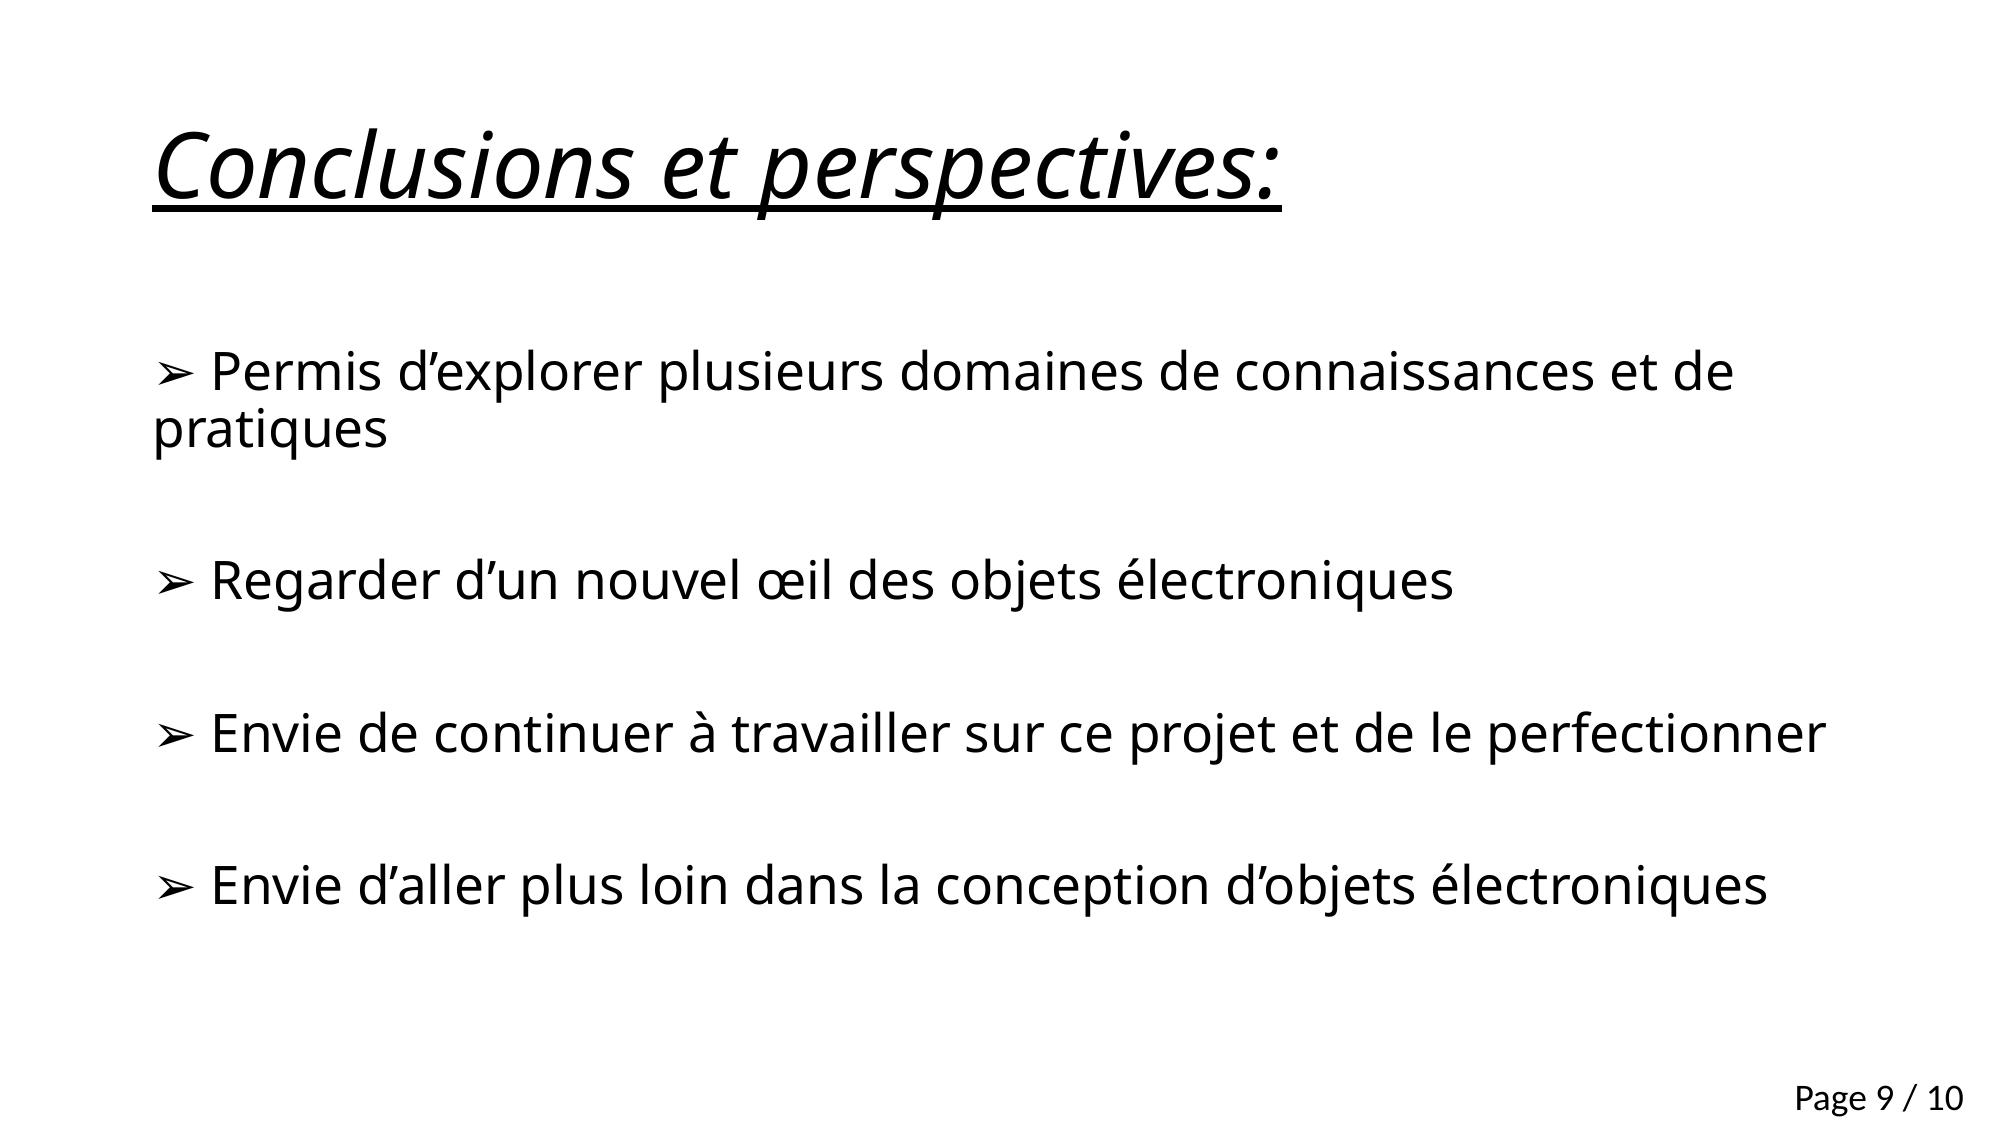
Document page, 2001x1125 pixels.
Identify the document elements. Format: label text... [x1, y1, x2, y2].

title Conclusions et perspectives: [137, 59, 1863, 254]
list ➢ Permis d’explorer plusieurs domaines de connaissances et de pratiques ➢ Regarder d’un nouvel œil des objets électroniques ➢ Envie de continuer à travailler sur ce projet et de le perfectionner ➢ Envie d’aller plus loin dans la conception d’objets électroniques [137, 254, 1863, 969]
text_box Page 9 / 10 [1779, 1065, 2000, 1125]
